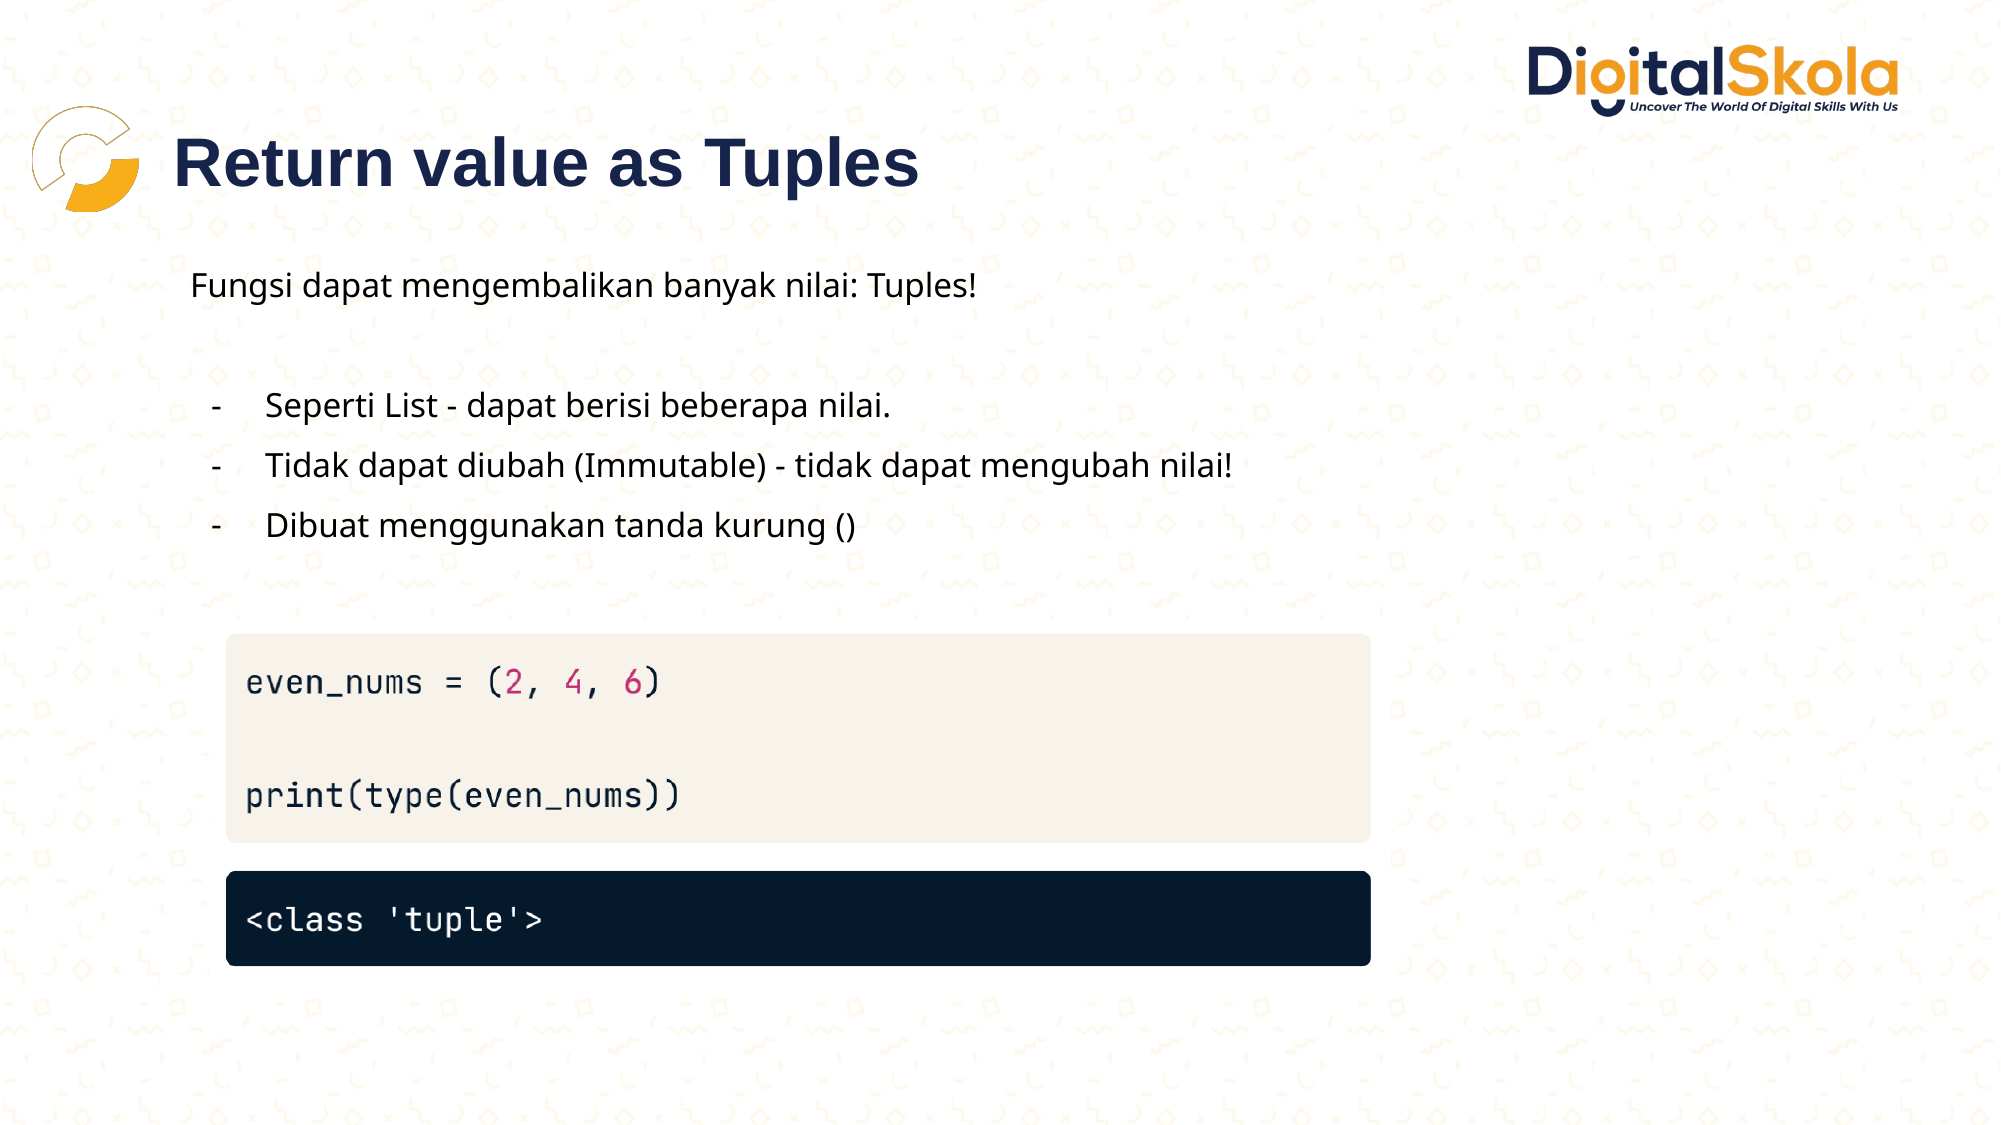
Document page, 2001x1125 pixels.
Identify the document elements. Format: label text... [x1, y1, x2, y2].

text_box Return value as Tuples [158, 79, 1525, 197]
picture [0, 0, 2001, 1125]
text_box Fungsi dapat mengembalikan banyak nilai: Tuples! Seperti List - dapat berisi beberapa nilai. Tidak dapat diubah (Immutable) - tidak dapat mengubah nilai! Dibuat menggunakan tanda kurung () [175, 229, 1425, 619]
